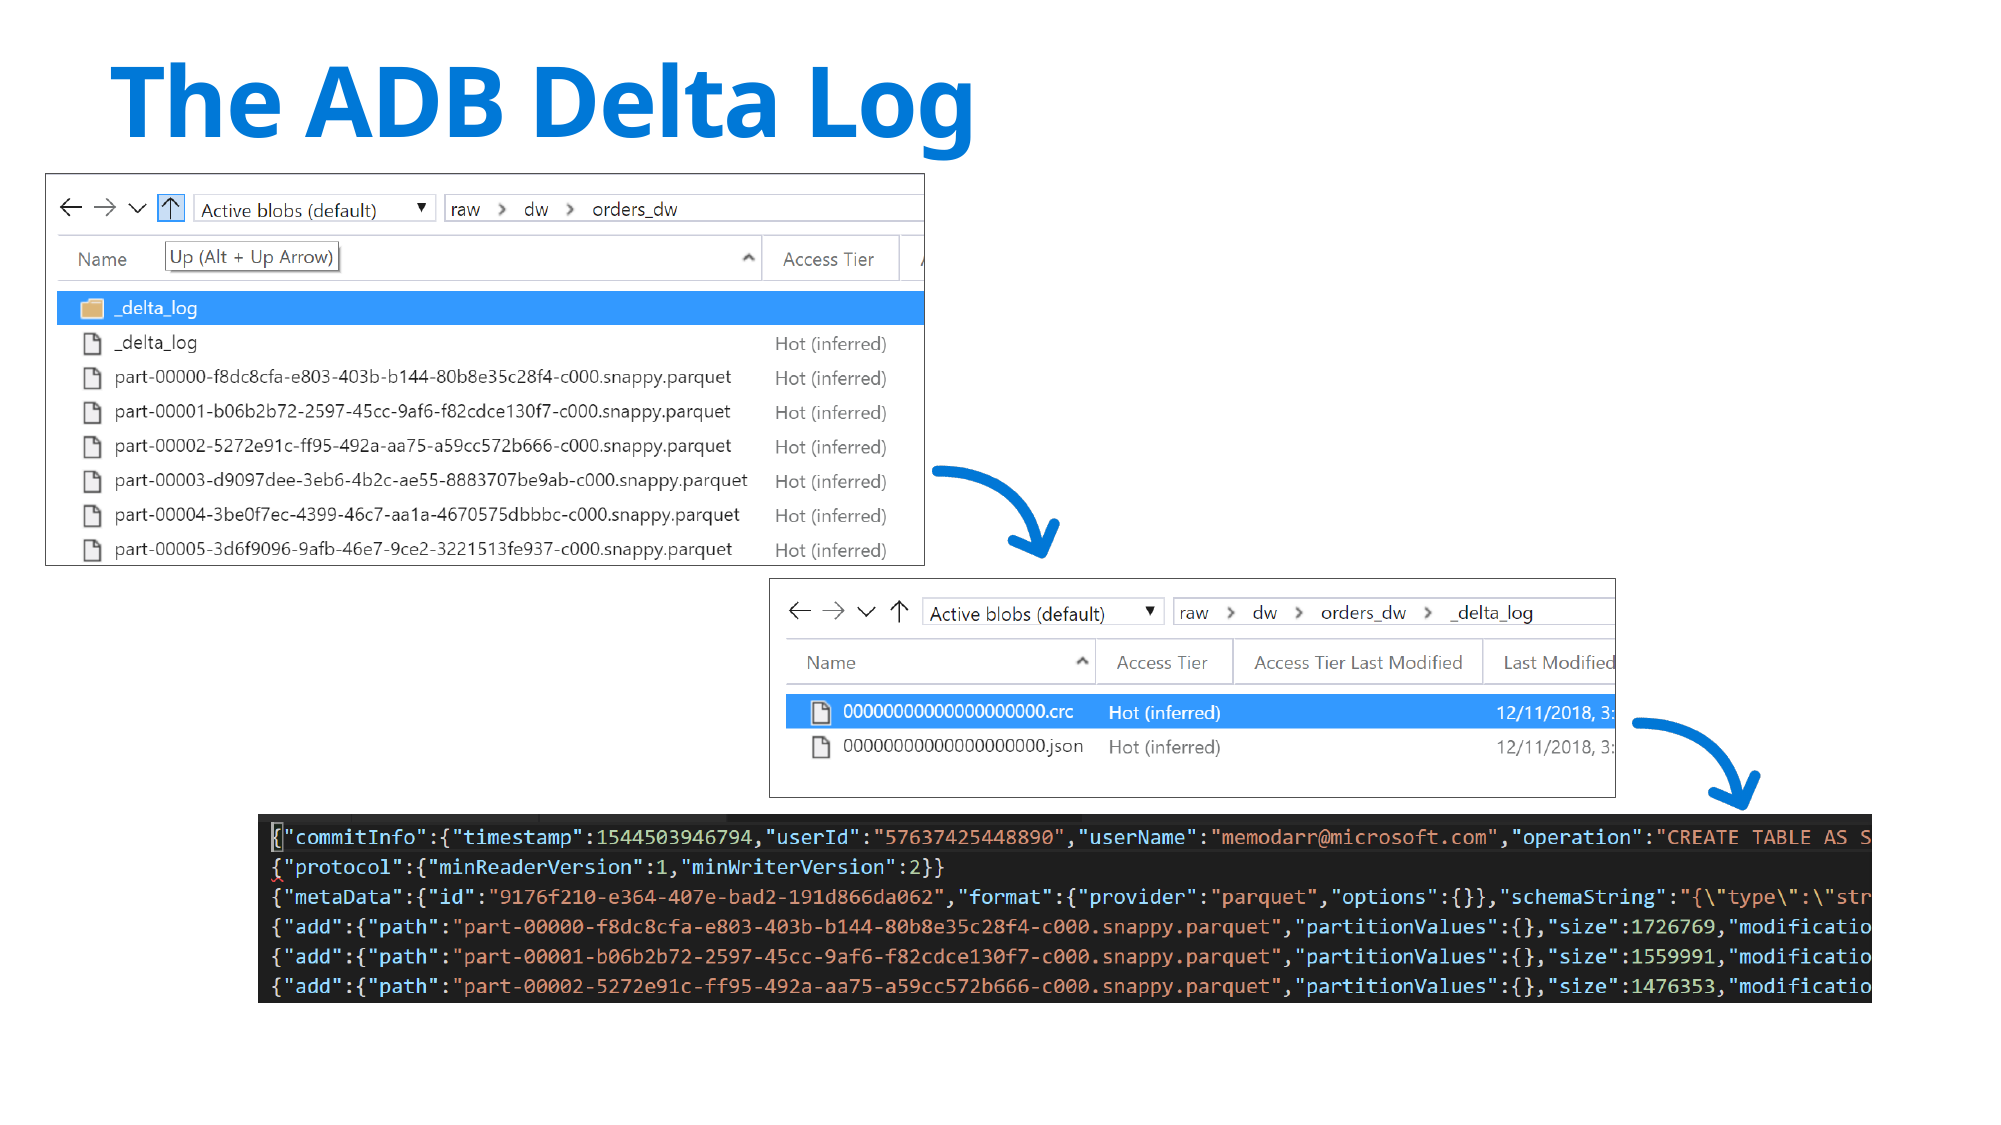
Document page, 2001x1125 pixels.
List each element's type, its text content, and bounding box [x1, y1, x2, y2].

picture [45, 173, 1872, 1004]
title The ADB Delta Log [85, 37, 1915, 161]
